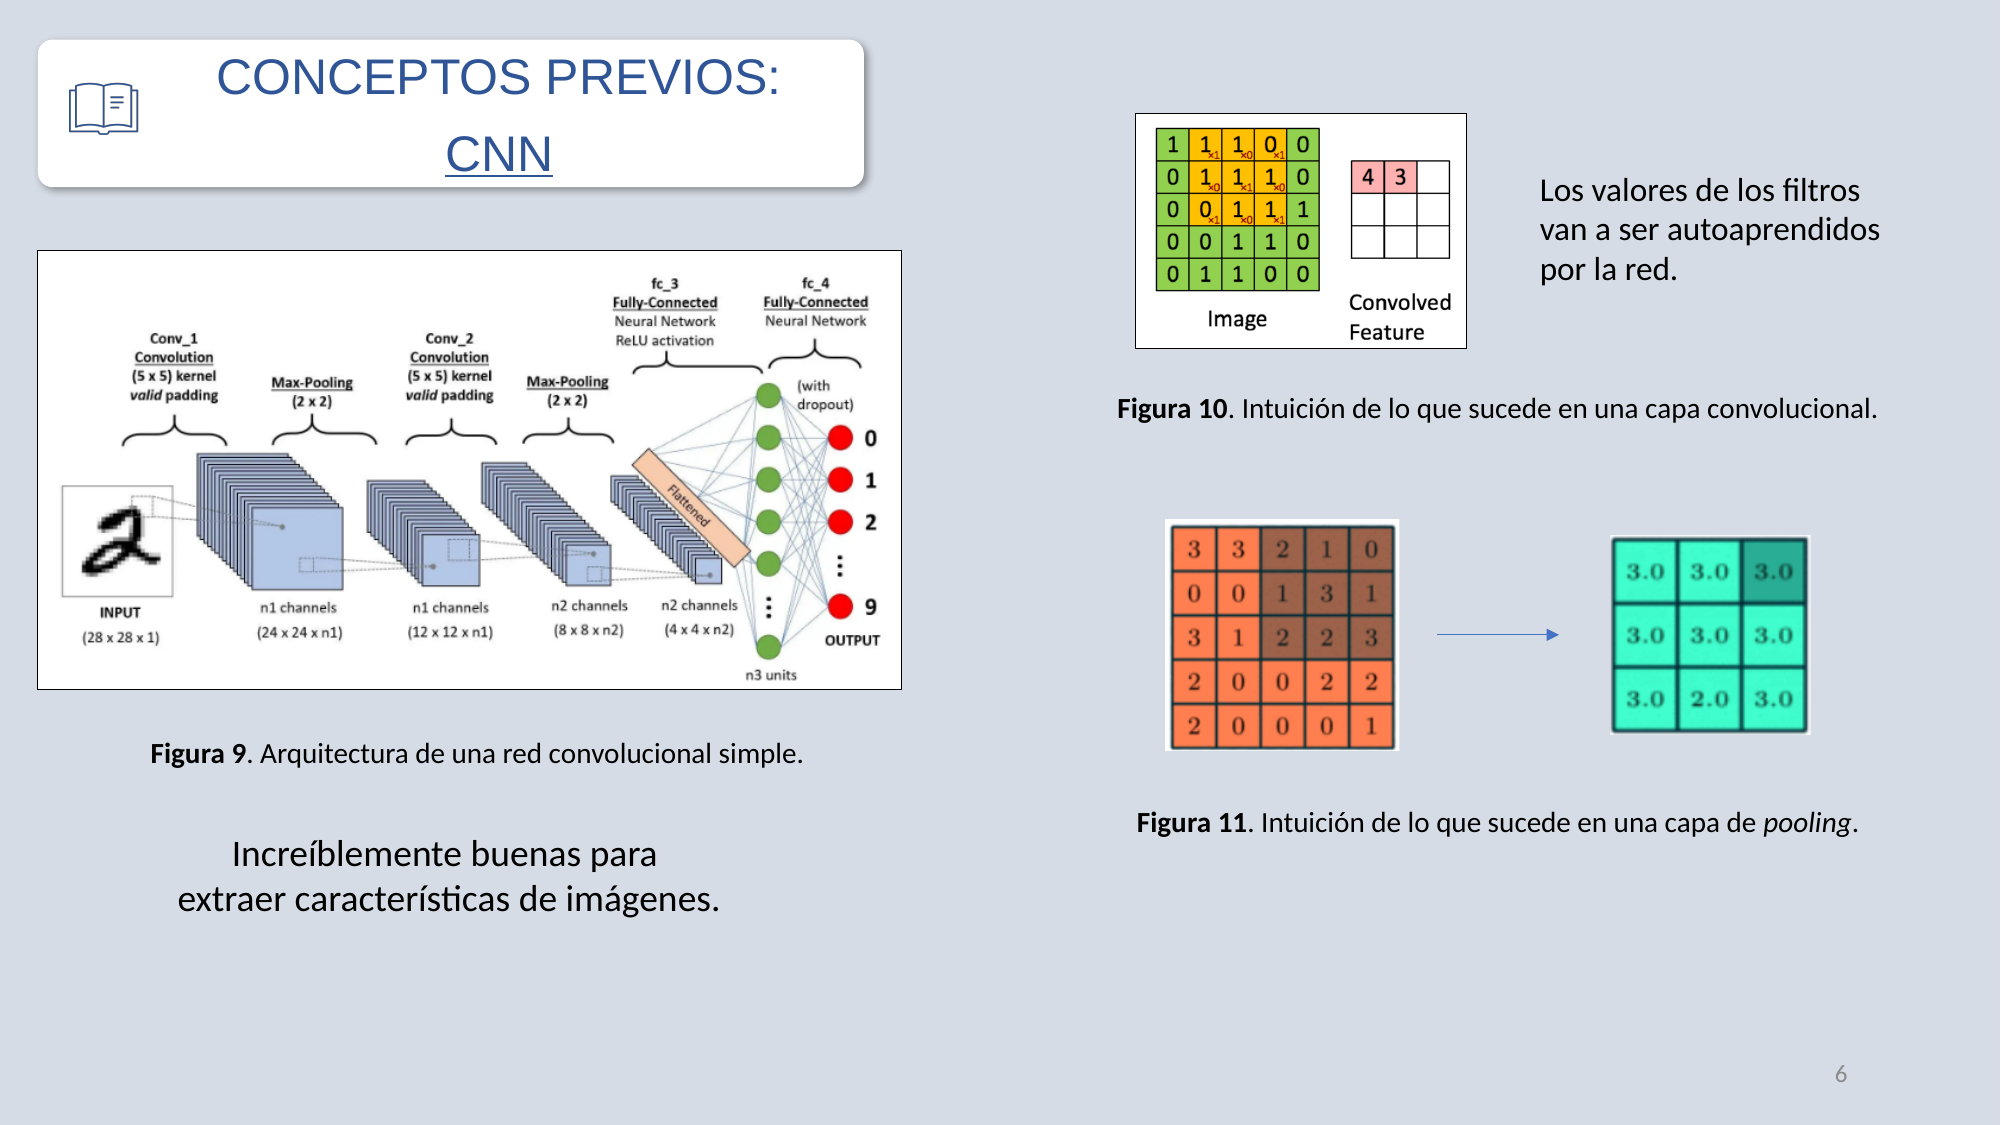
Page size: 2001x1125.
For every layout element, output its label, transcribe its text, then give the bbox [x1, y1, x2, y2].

text_box Increíblemente buenas para extraer características de imágenes. [162, 821, 737, 927]
picture [37, 250, 902, 690]
text_box Figura 11. Intuición de lo que sucede en una capa de pooling. [1122, 796, 1875, 847]
text_box [62, 68, 145, 151]
slide_number 6 [1412, 1042, 1863, 1103]
text_box Figura 10. Intuición de lo que sucede en una capa convolucional. [1102, 382, 1894, 432]
text_box Figura 9. Arquitectura de una red convolucional simple. [135, 726, 820, 777]
text_box [37, 39, 864, 188]
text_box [159, 39, 840, 187]
picture [1135, 113, 1467, 349]
text_box Los valores de los filtros van a ser autoaprendidos por la red. [1524, 160, 1896, 295]
picture [1610, 535, 1811, 735]
picture [1165, 519, 1400, 751]
